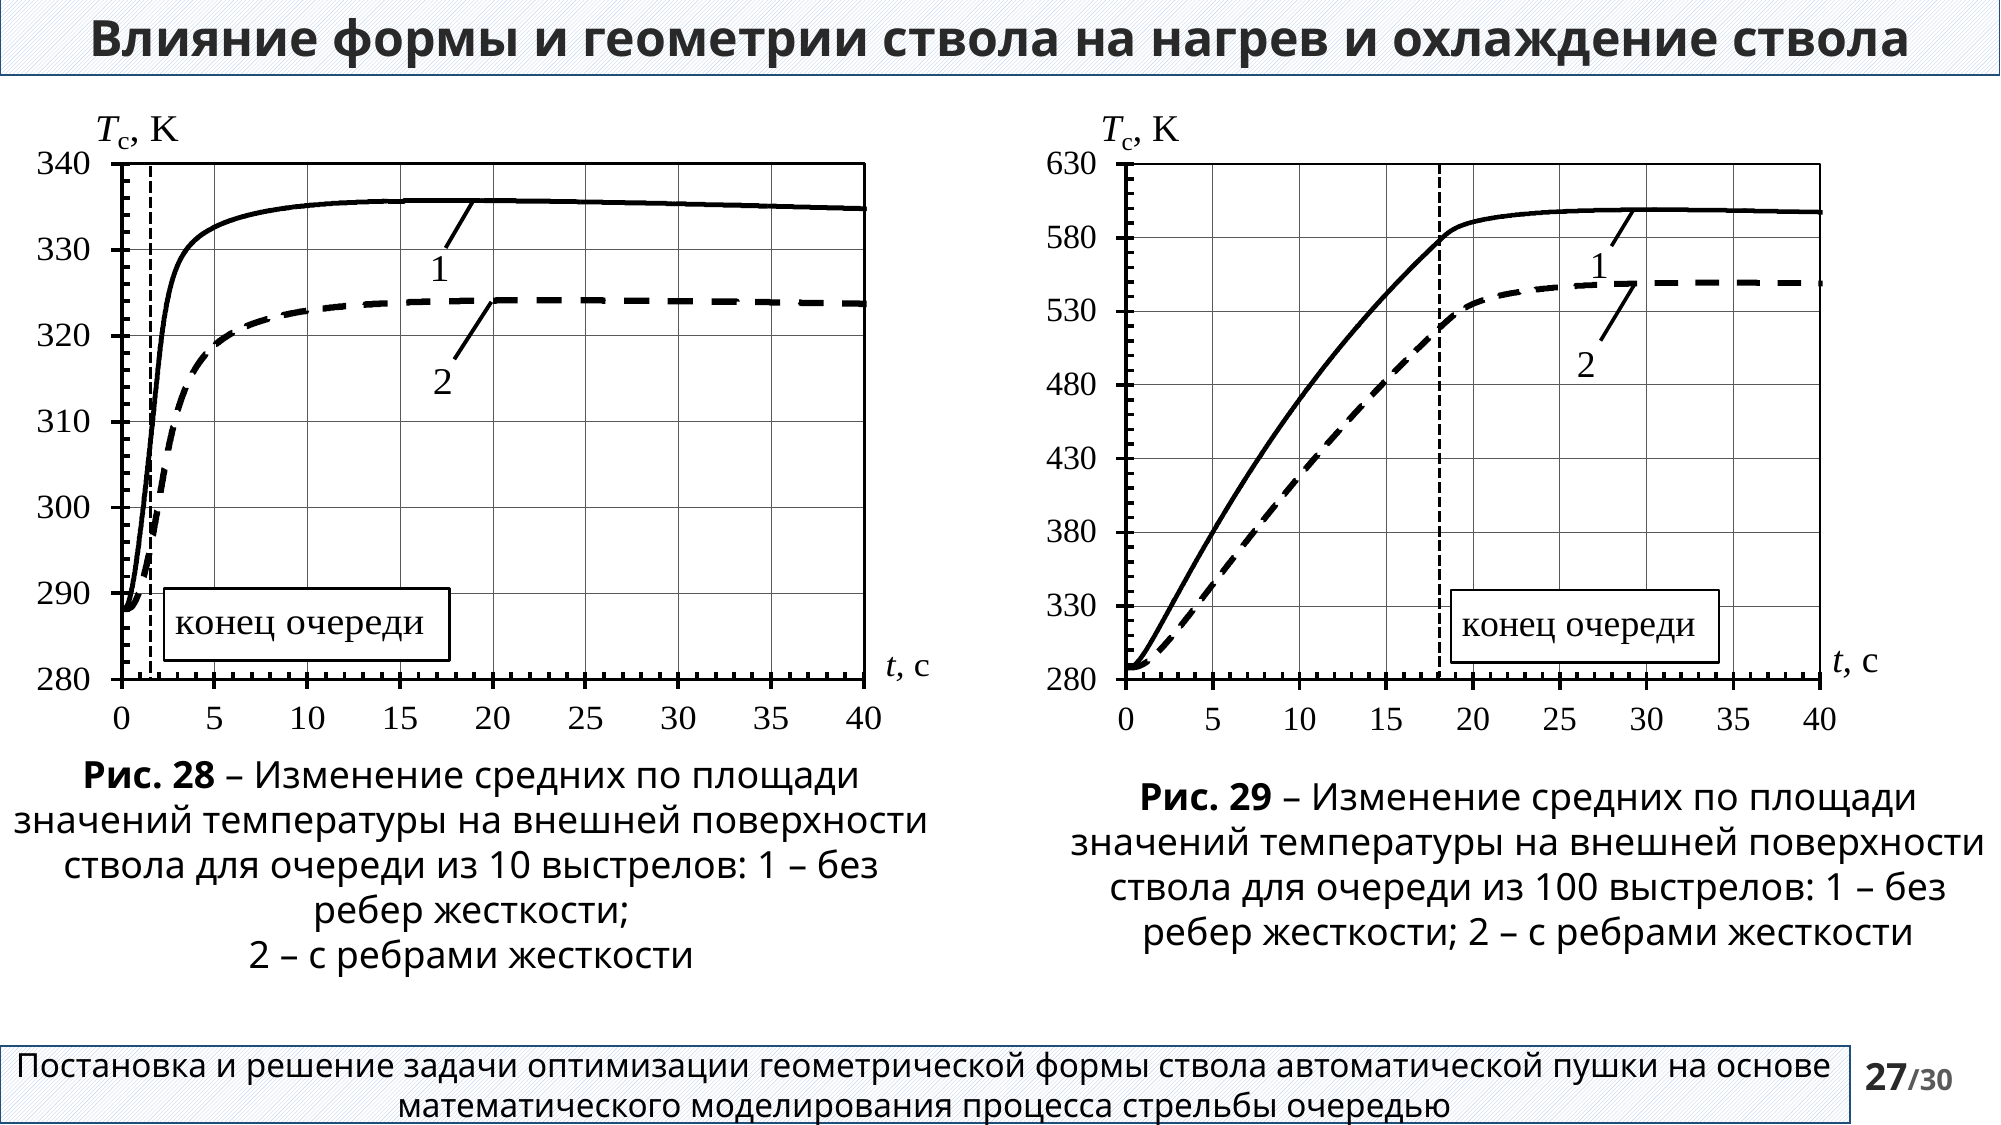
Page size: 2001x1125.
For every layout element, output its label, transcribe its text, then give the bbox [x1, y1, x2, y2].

text_box Постановка и решение задачи оптимизации геометрической формы ствола автоматической пушки на основе математического моделирования процесса стрельбы очередью [0, 1045, 1850, 1123]
text_box Рис. 29 – Изменение средних по площади значений температуры на внешней поверхности ствола для очереди из 100 выстрелов: 1 – без ребер жесткости; 2 – с ребрами жесткости [1056, 767, 2000, 959]
text_box Влияние формы и геометрии ствола на нагрев и охлаждение ствола [0, 0, 2000, 76]
picture [1038, 98, 1894, 745]
text_box Рис. 28 – Изменение средних по площади значений температуры на внешней поверхности ствола для очереди из 10 выстрелов: 1 – без ребер жесткости; 2 – с ребрами жесткости [0, 745, 943, 982]
picture [28, 98, 943, 745]
slide_number 27/30 [1850, 1045, 2000, 1125]
